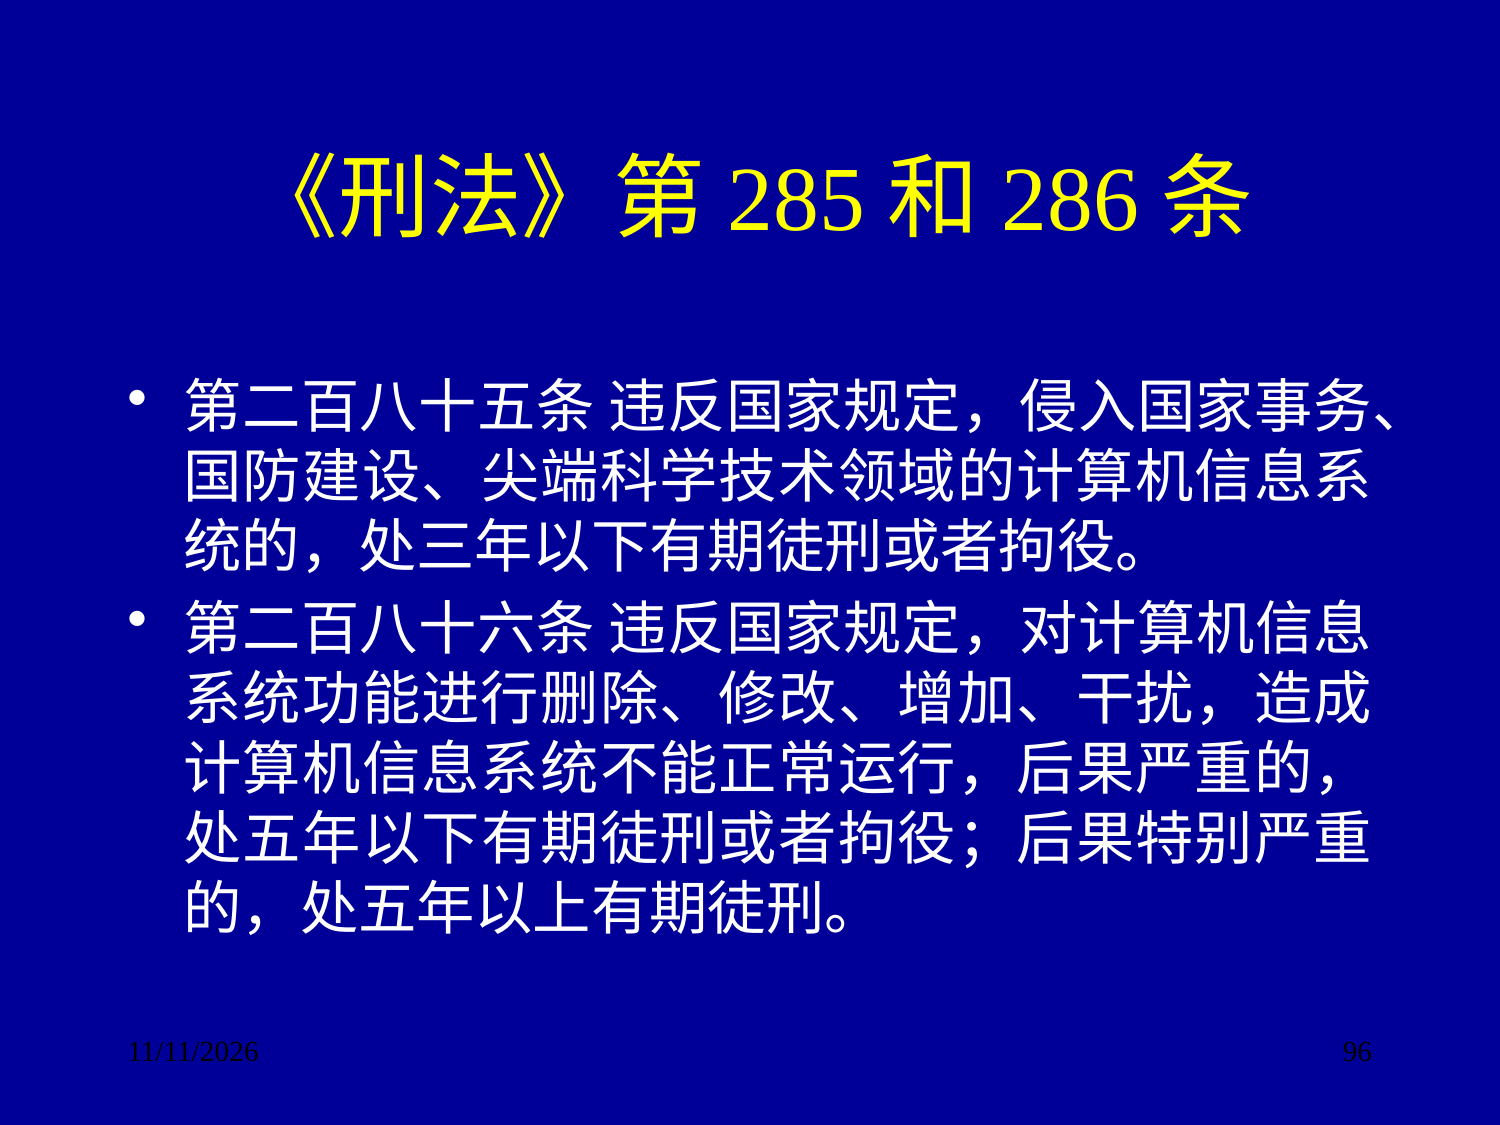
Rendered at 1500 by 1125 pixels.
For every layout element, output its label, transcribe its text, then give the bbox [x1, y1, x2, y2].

title 《刑法》第285和286条 [112, 99, 1388, 288]
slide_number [112, 1025, 425, 1100]
list 第二百八十五条 违反国家规定，侵入国家事务、国防建设、尖端科学技术领域的计算机信息系统的，处三年以下有期徒刑或者拘役。 第二百八十六条 违反国家规定，对计算机信息系统功能进行删除、修改、增加、干扰，造成计算机信息系统不能正常运行，后果严重的，处五年以下有期徒刑或者拘役；后果特别严重的，处五年以上有期徒刑。 [112, 361, 1388, 966]
slide_number 96 [1074, 1025, 1388, 1100]
